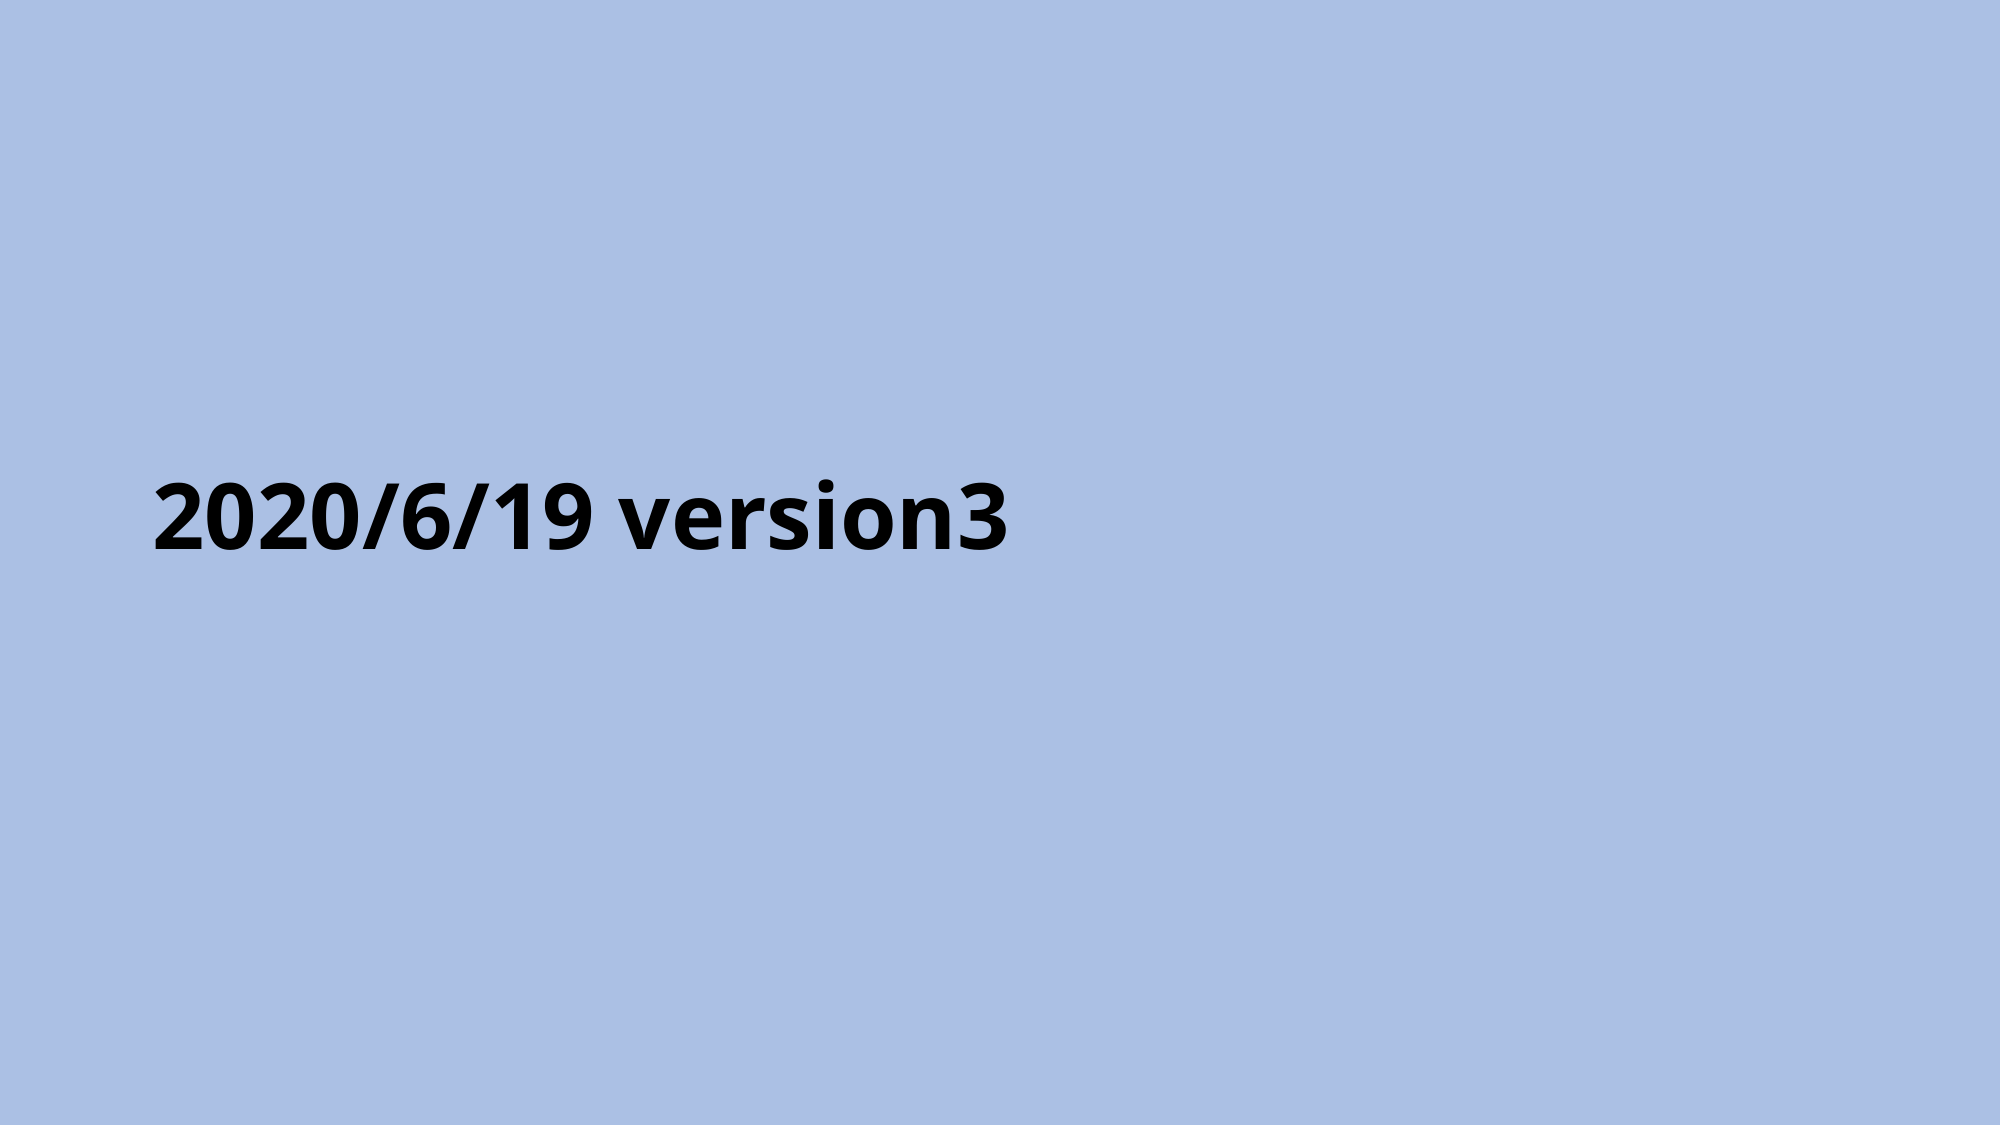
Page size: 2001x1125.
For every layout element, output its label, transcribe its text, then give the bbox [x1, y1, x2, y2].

title 2020/6/19 version3 [137, 460, 1863, 580]
